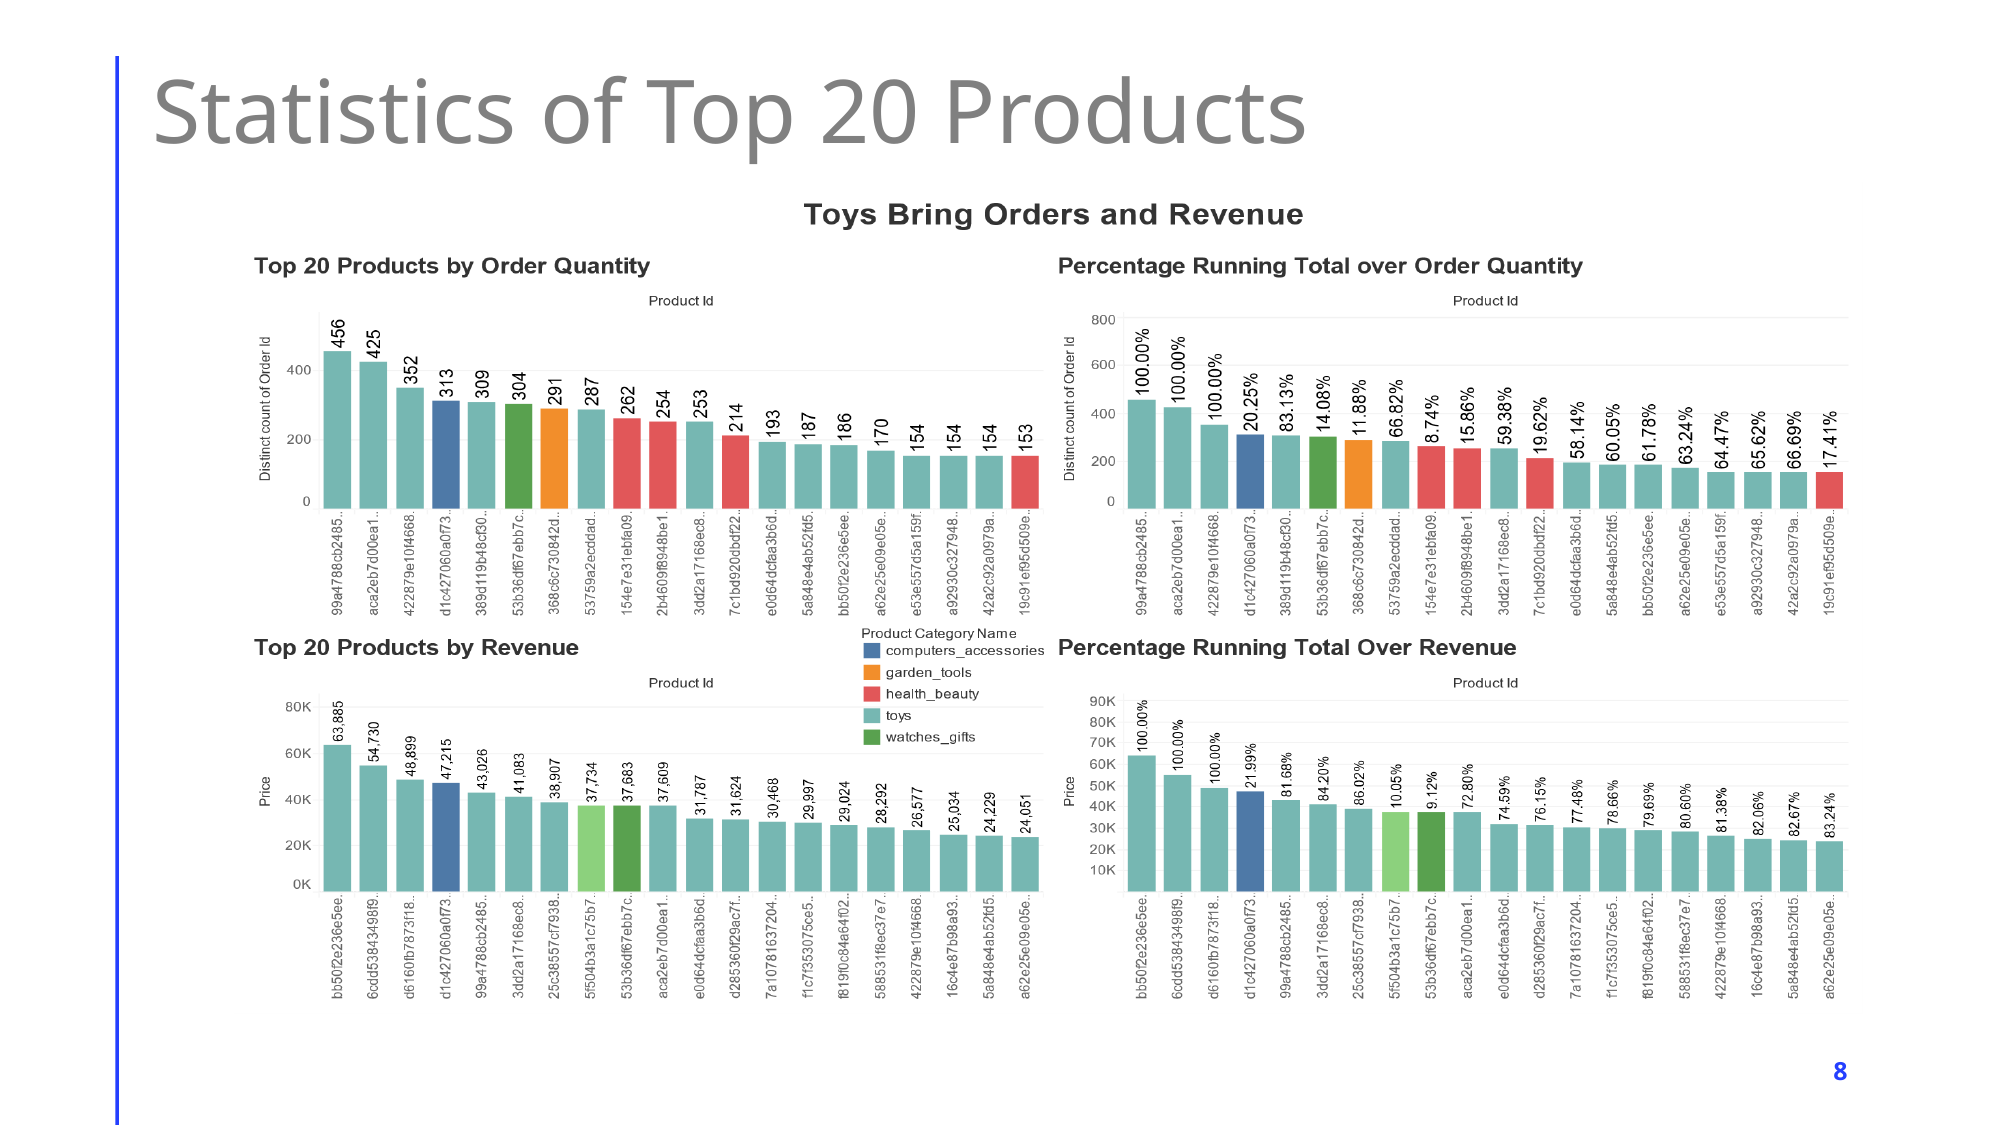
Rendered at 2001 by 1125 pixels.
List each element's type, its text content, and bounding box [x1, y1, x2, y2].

title Statistics of Top 20 Products [137, 59, 1899, 171]
slide_number 8 [1412, 1042, 1863, 1103]
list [234, 182, 1863, 1014]
